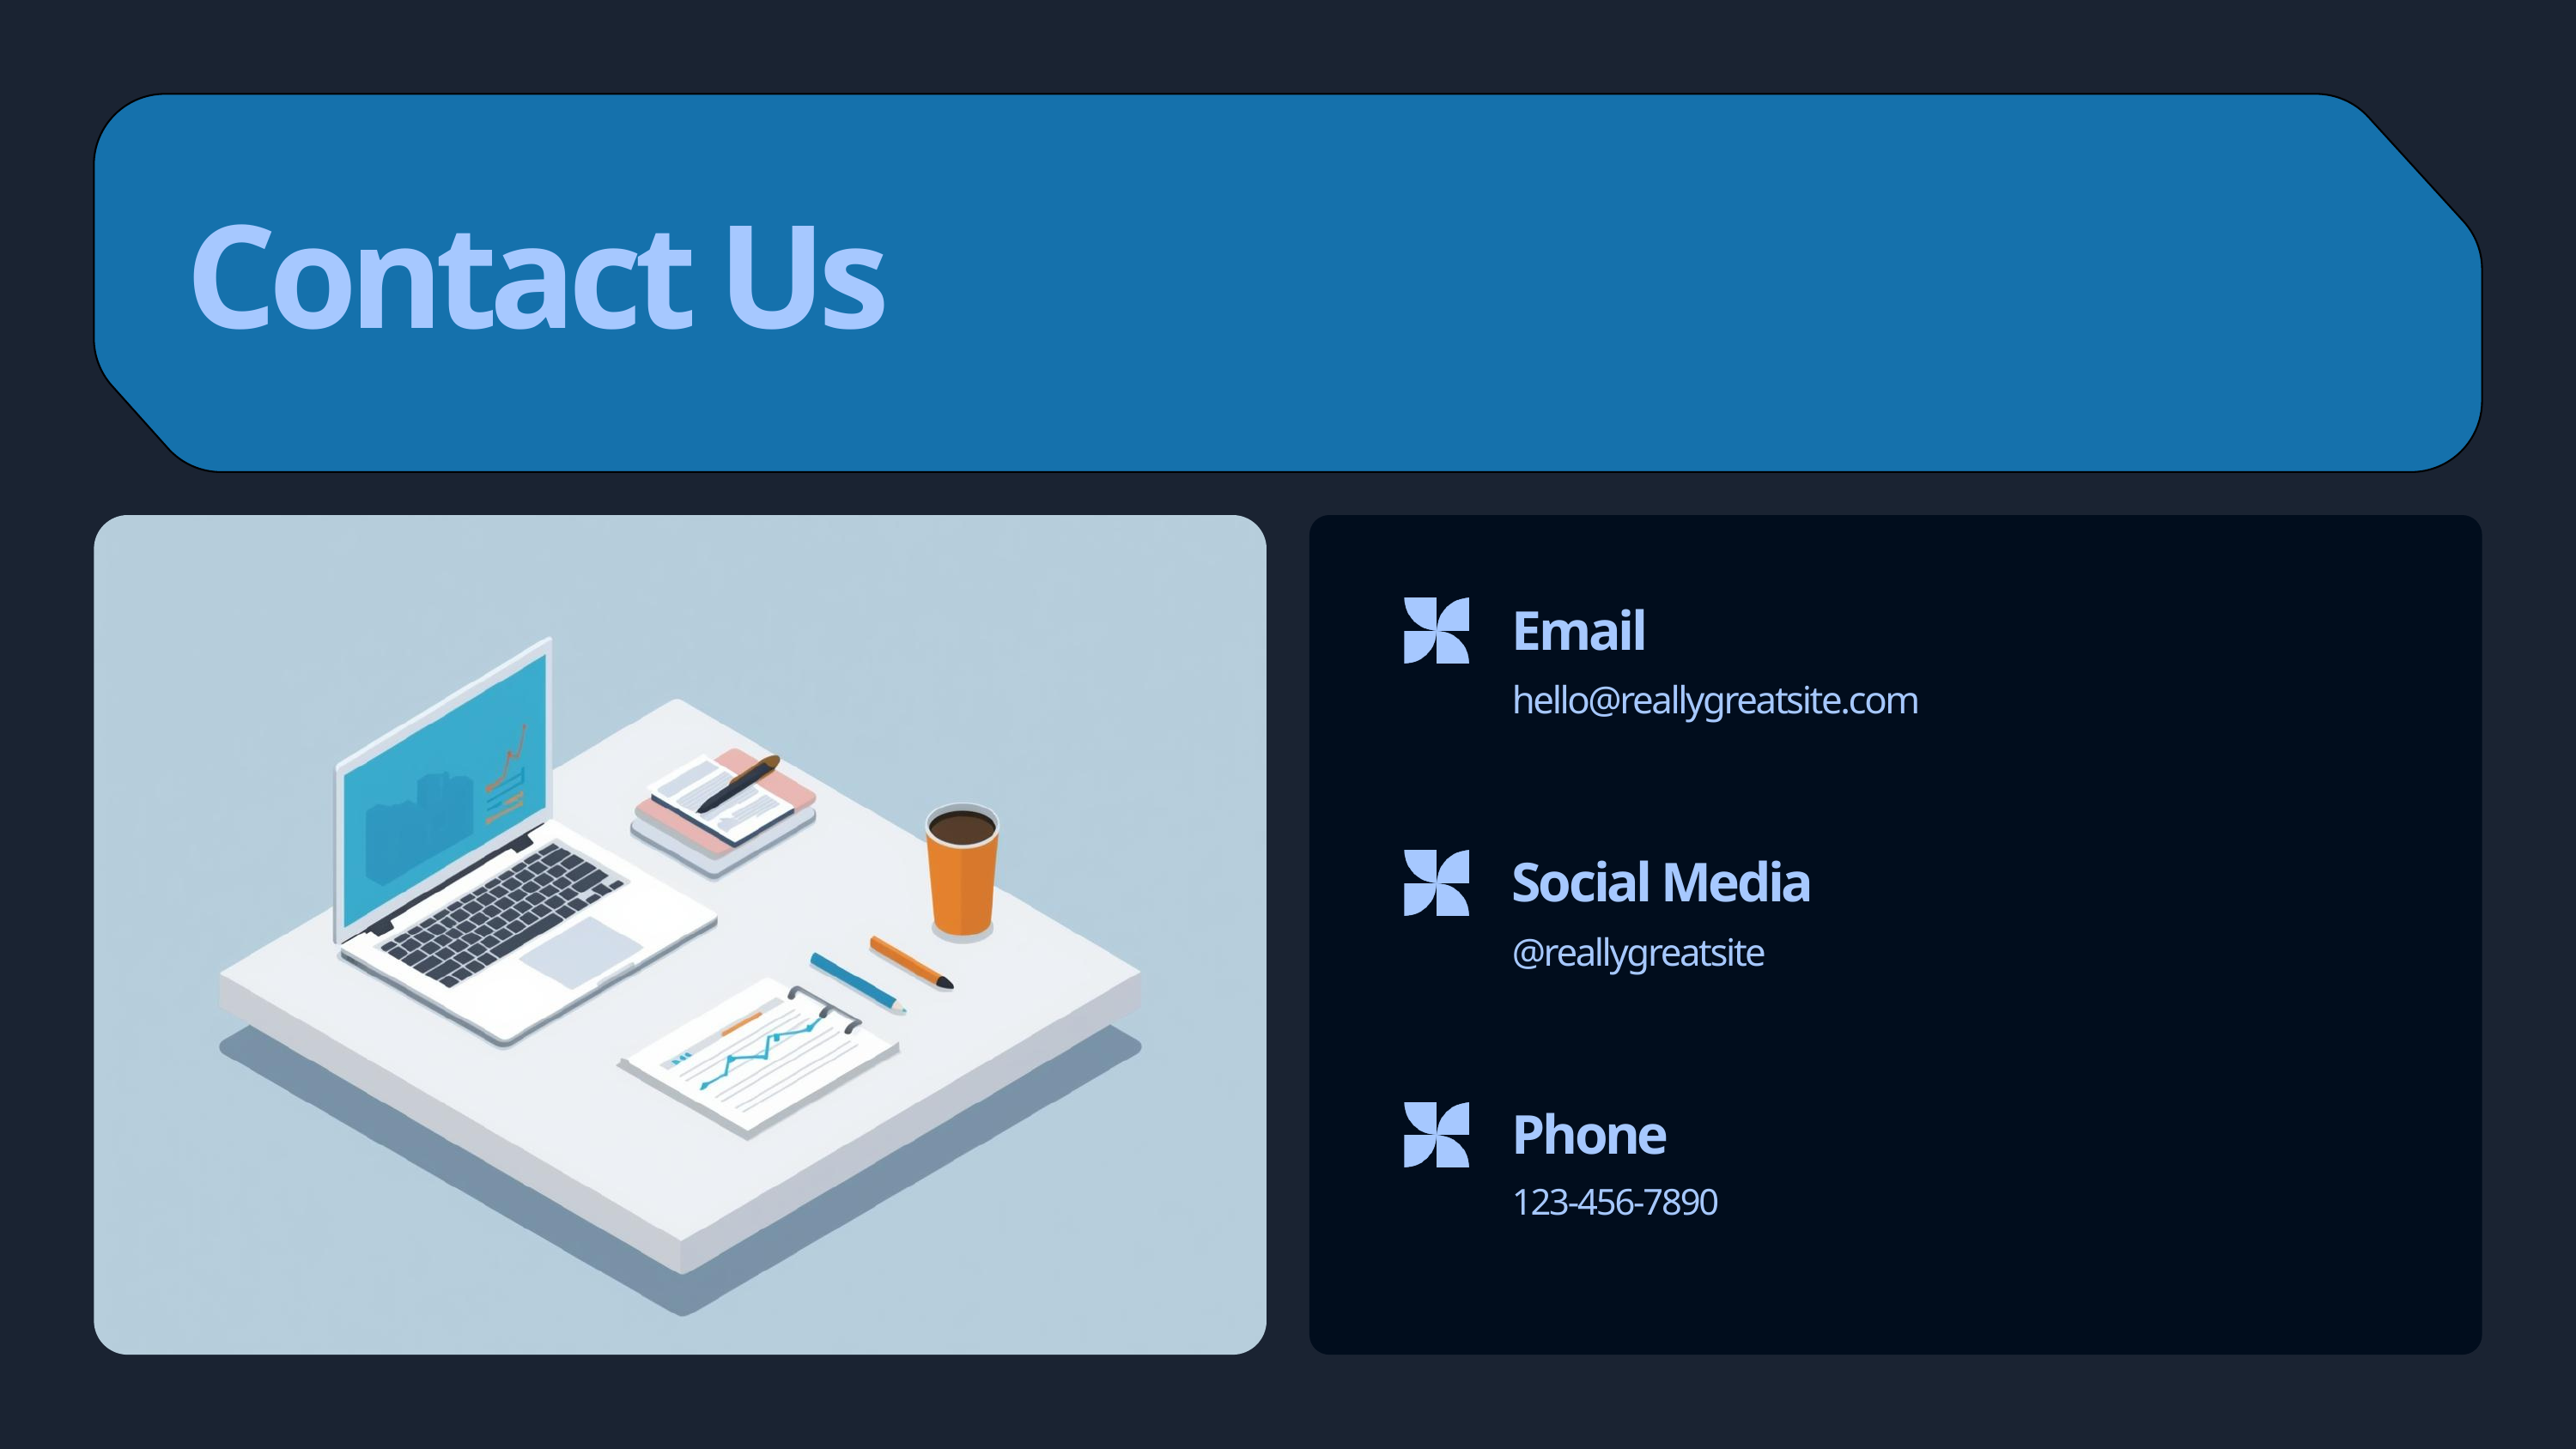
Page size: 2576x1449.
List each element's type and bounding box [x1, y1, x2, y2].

text_box [1511, 1102, 2280, 1222]
text_box [1511, 597, 2280, 719]
text_box [94, 94, 2482, 473]
text_box [94, 514, 1267, 1355]
text_box [1309, 514, 2482, 1355]
text_box [1511, 850, 2280, 972]
